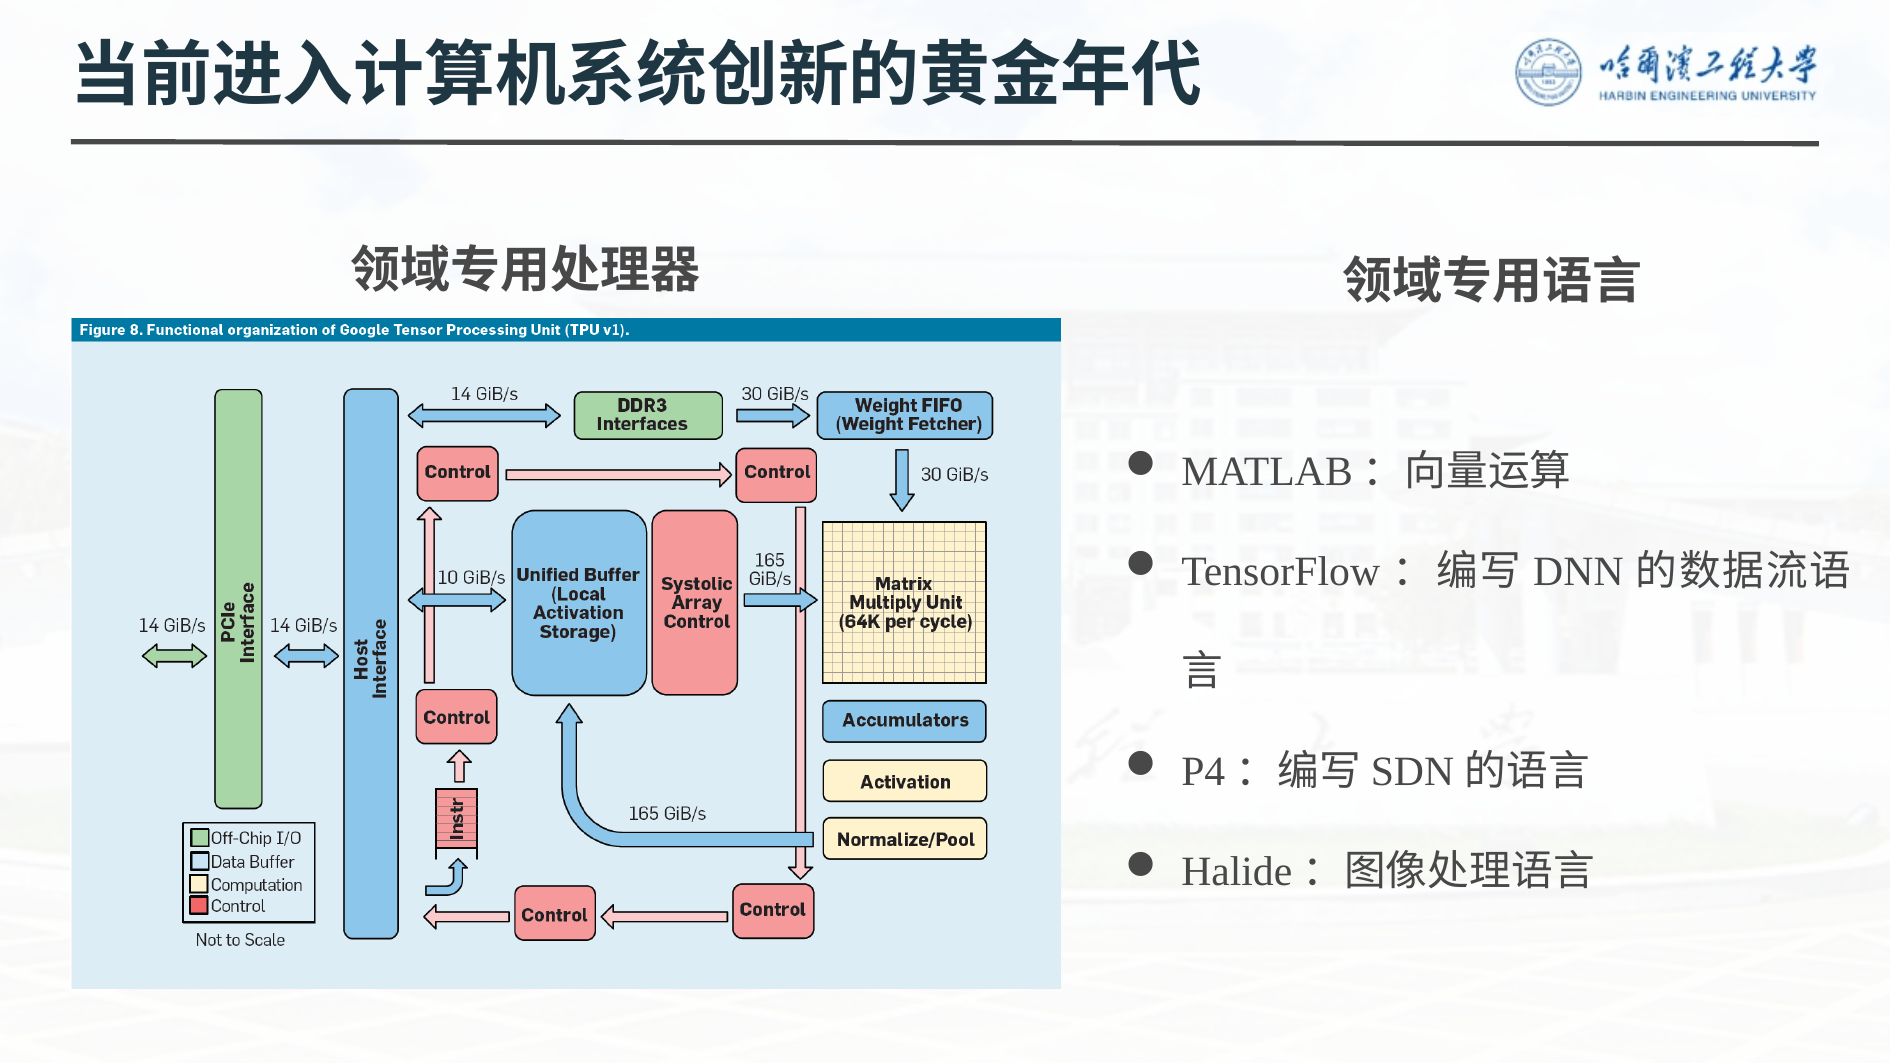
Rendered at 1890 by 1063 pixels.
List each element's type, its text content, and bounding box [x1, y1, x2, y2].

picture [521, 328, 526, 337]
picture [95, 328, 100, 337]
picture [148, 325, 154, 334]
text_box MATLAB：向量运算 TensorFlow：编写DNN的数据流语言 P4：编写SDN的语言 Halide：图像处理语言 [1110, 386, 1867, 902]
text_box 领域专用处理器 [282, 212, 769, 306]
text_box 当前进入计算机系统创新的黄金年代 [70, 23, 1493, 118]
text_box 领域专用语言 [1249, 223, 1736, 317]
picture [81, 325, 87, 334]
picture [1511, 32, 1824, 113]
picture [70, 318, 1062, 989]
